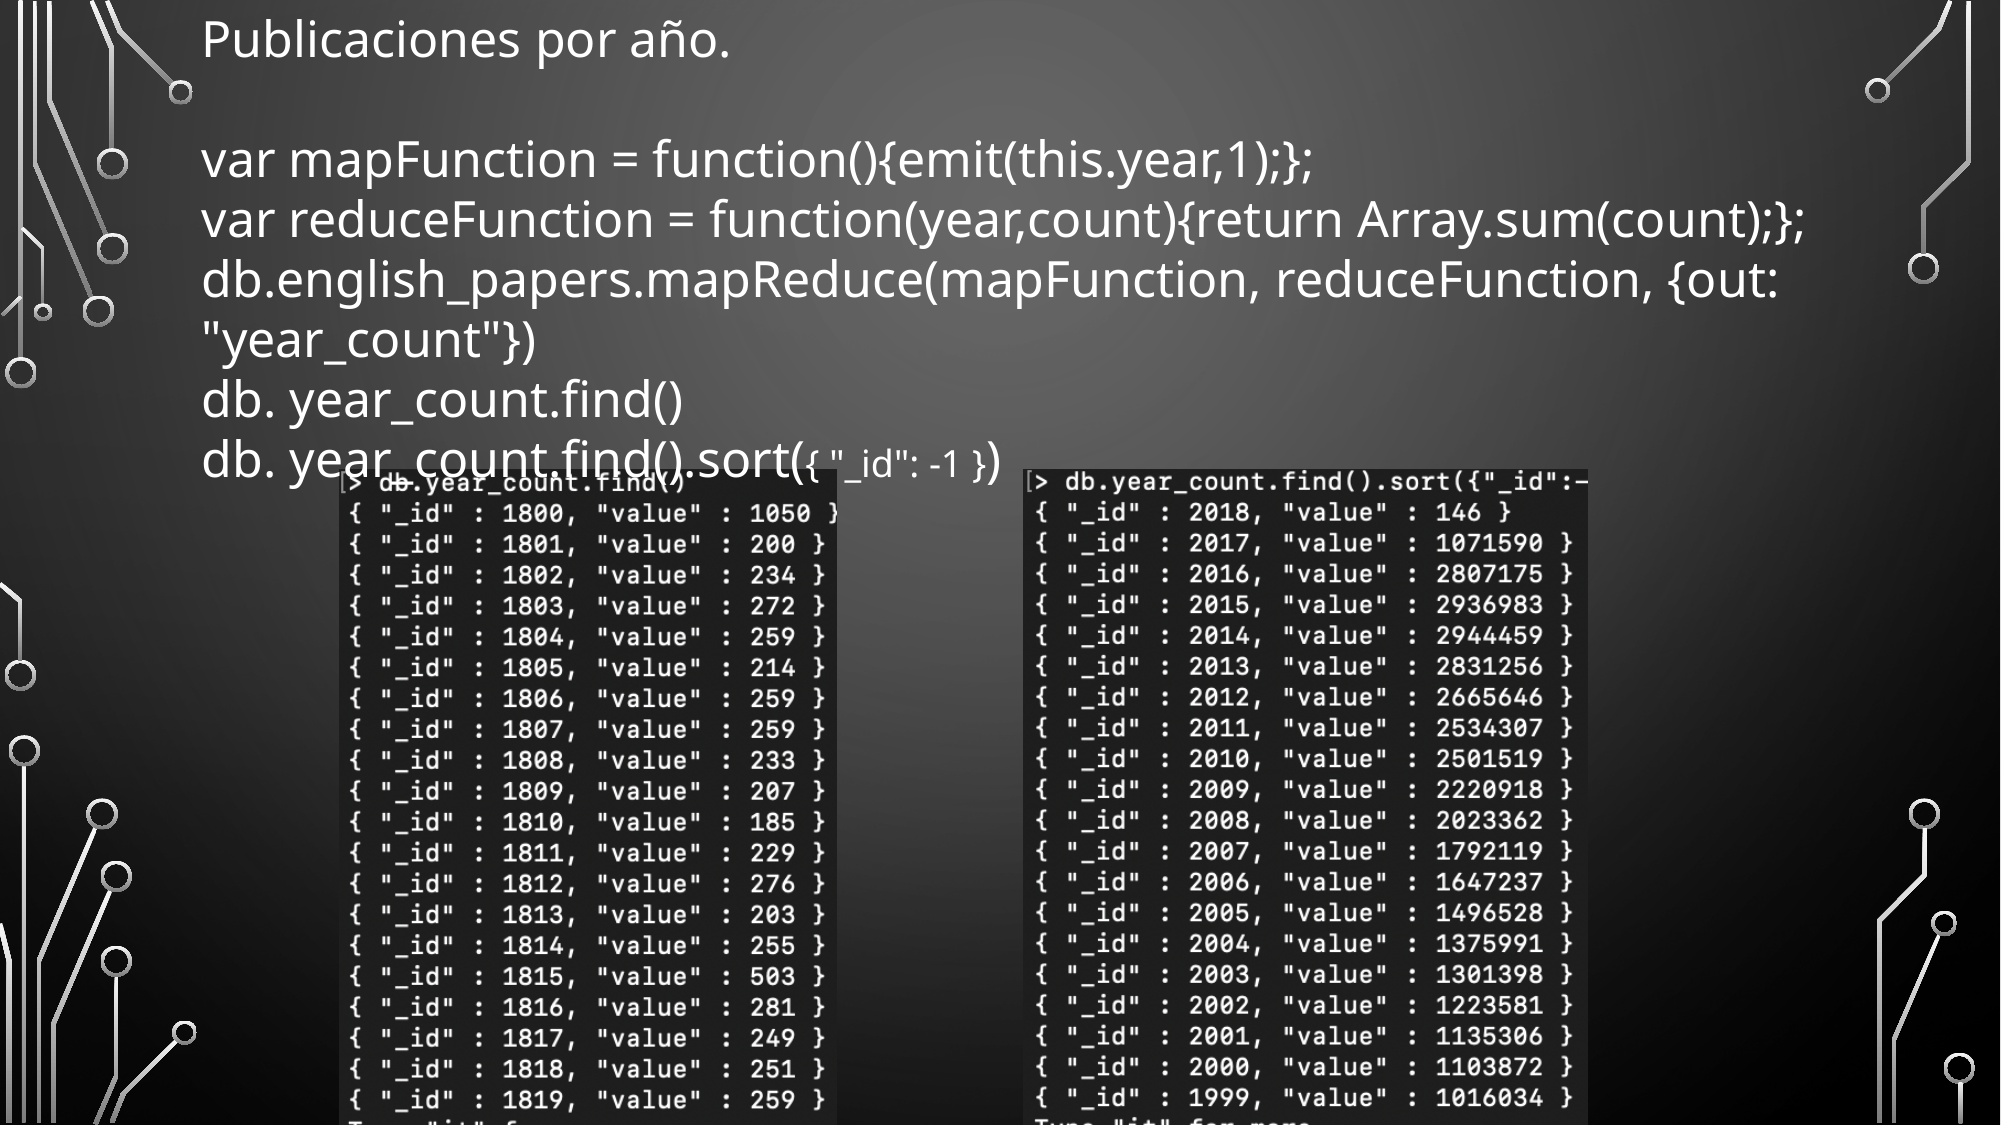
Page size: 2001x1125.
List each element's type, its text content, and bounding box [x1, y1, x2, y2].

picture [1023, 468, 1588, 1125]
picture [339, 468, 837, 1125]
text_box Publicaciones por año. var mapFunction = function(){emit(this.year,1);}; var reduceFunction = function(year,count){return Array.sum(count);}; db.english_papers.mapReduce(mapFunction, reduceFunction, {out: "year_count"}) db. year_count.find() db. year_count.find().sort({ "_id": -1 }) [186, 0, 1937, 495]
